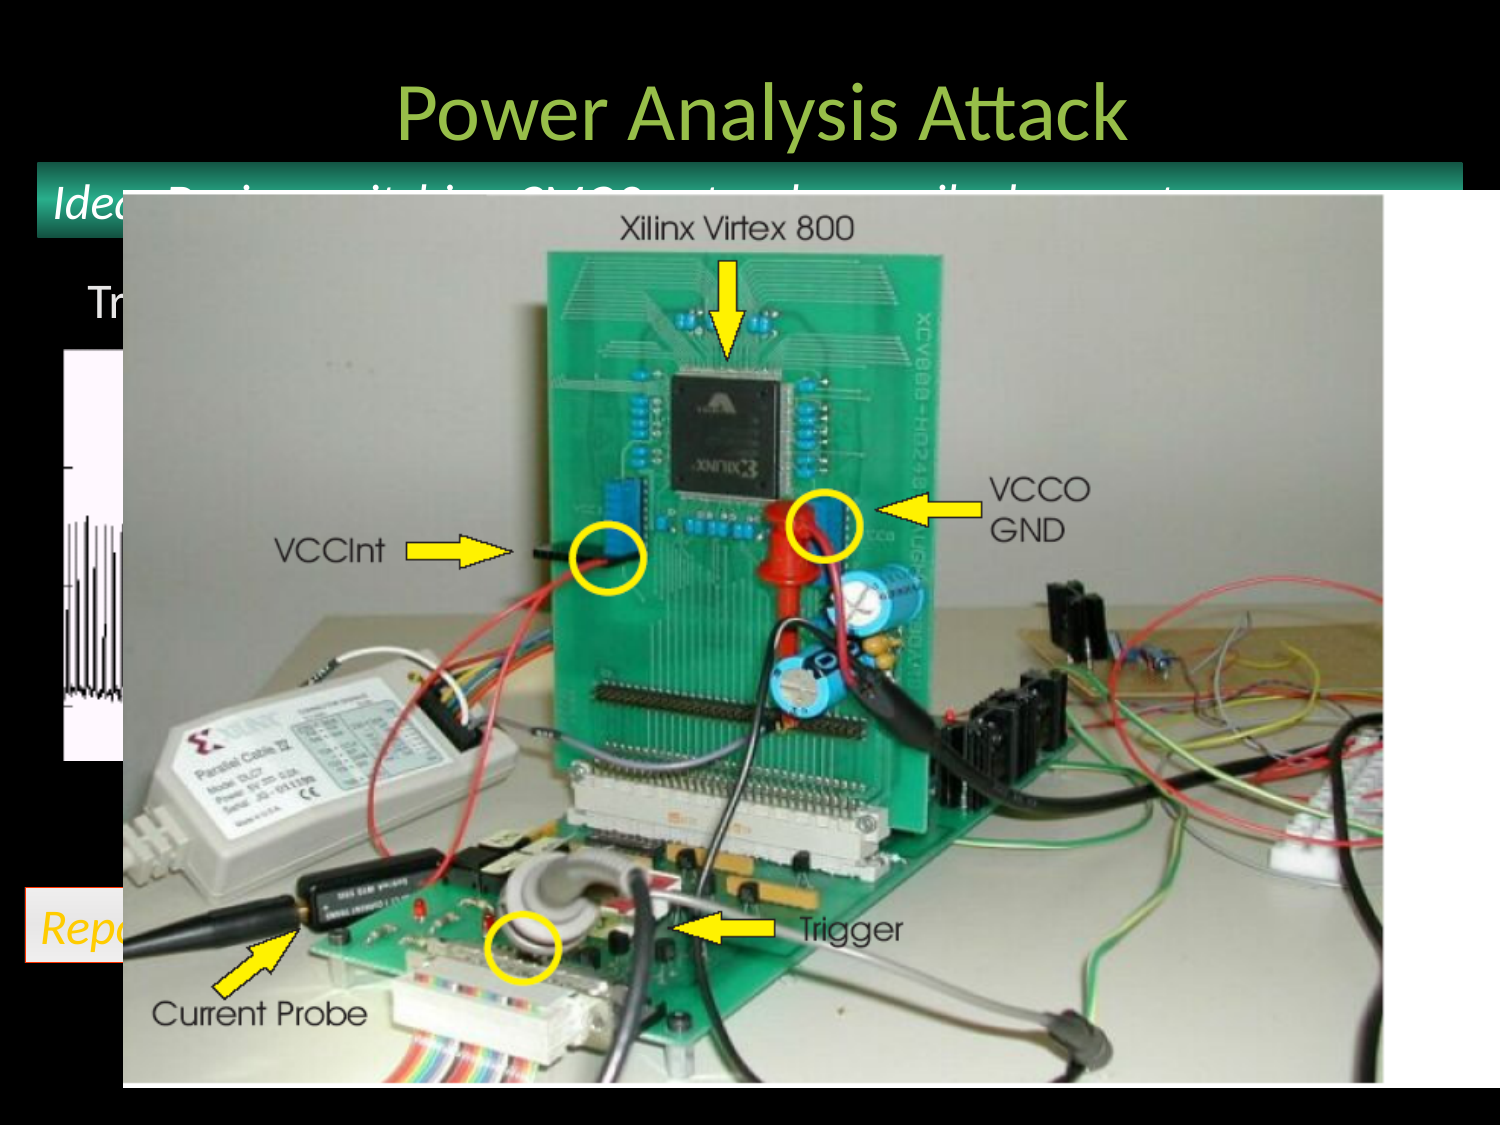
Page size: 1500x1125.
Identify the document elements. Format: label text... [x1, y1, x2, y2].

text_box Idea: During switching CMOS gates draw spiked current [37, 162, 1463, 238]
text_box Reported Results : Every Smartcard in the market BROKEN [24, 887, 123, 963]
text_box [49, 261, 123, 761]
picture [123, 190, 1500, 1088]
text_box Power Analysis Attack [124, 50, 1400, 162]
